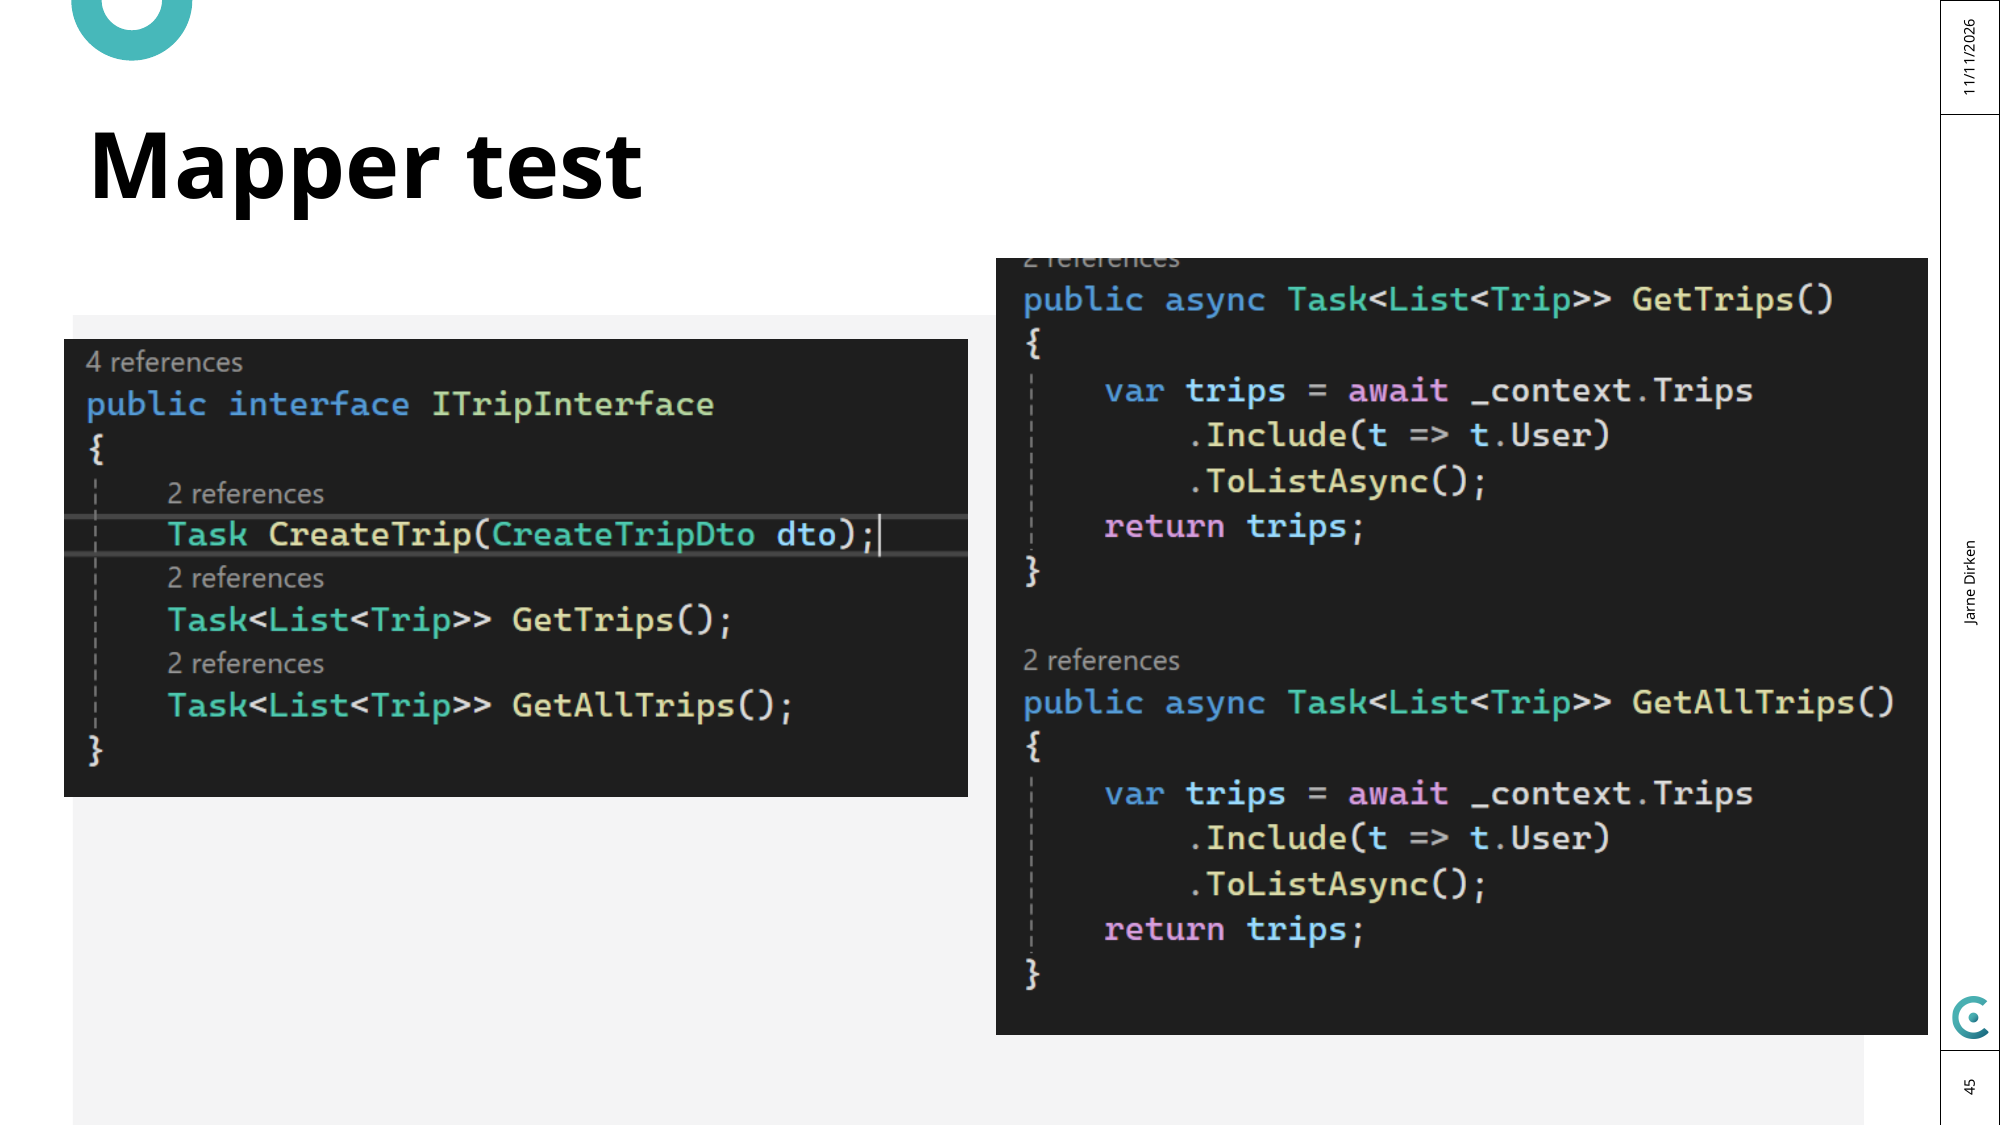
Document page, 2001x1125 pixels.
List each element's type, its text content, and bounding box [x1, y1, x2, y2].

slide_number 45 [1940, 1050, 2000, 1125]
footer Jarne Dirken [1940, 114, 2000, 1050]
title Mapper test [72, 59, 1863, 278]
picture [996, 258, 1928, 1035]
picture [64, 339, 968, 797]
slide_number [1940, 0, 2000, 114]
